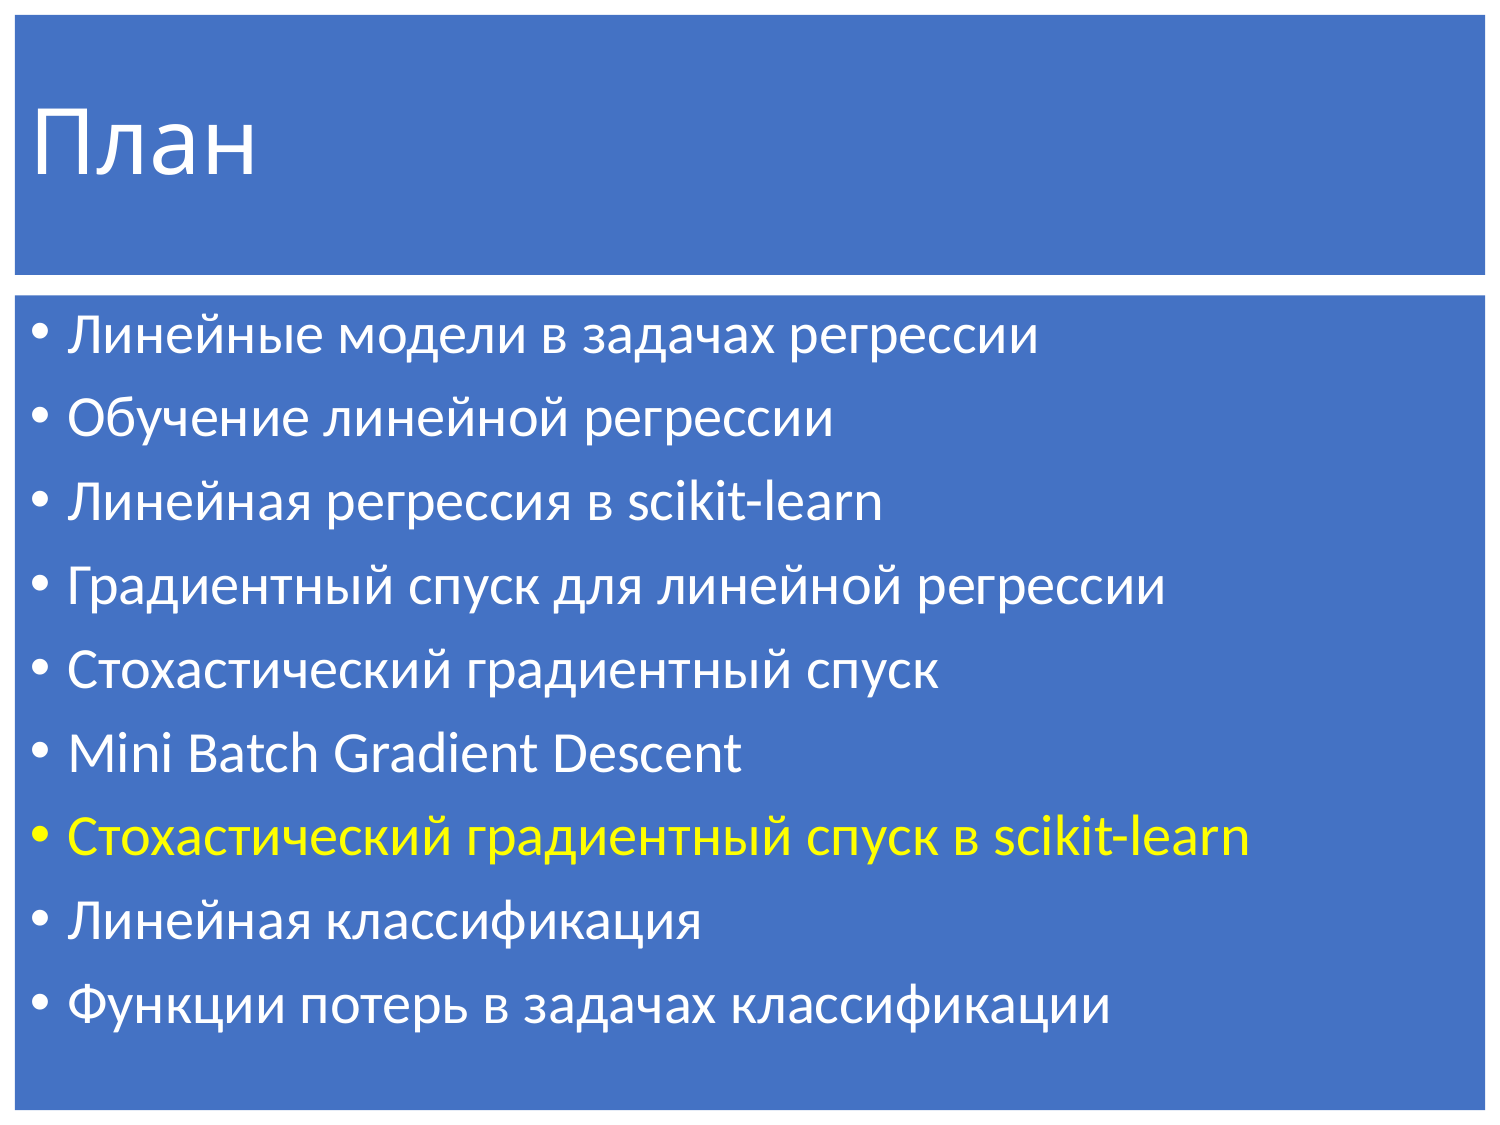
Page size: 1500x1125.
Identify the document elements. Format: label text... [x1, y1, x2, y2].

title План [14, 14, 1486, 275]
list Линейные модели в задачах регрессии Обучение линейной регрессии Линейная регрессия в scikit-learn Градиентный спуск для линейной регрессии Стохастический градиентный спуск Mini Batch Gradient Descent Стохастический градиентный спуск в scikit-learn Линейная классификация Функции потерь в задачах классификации [14, 295, 1486, 1111]
